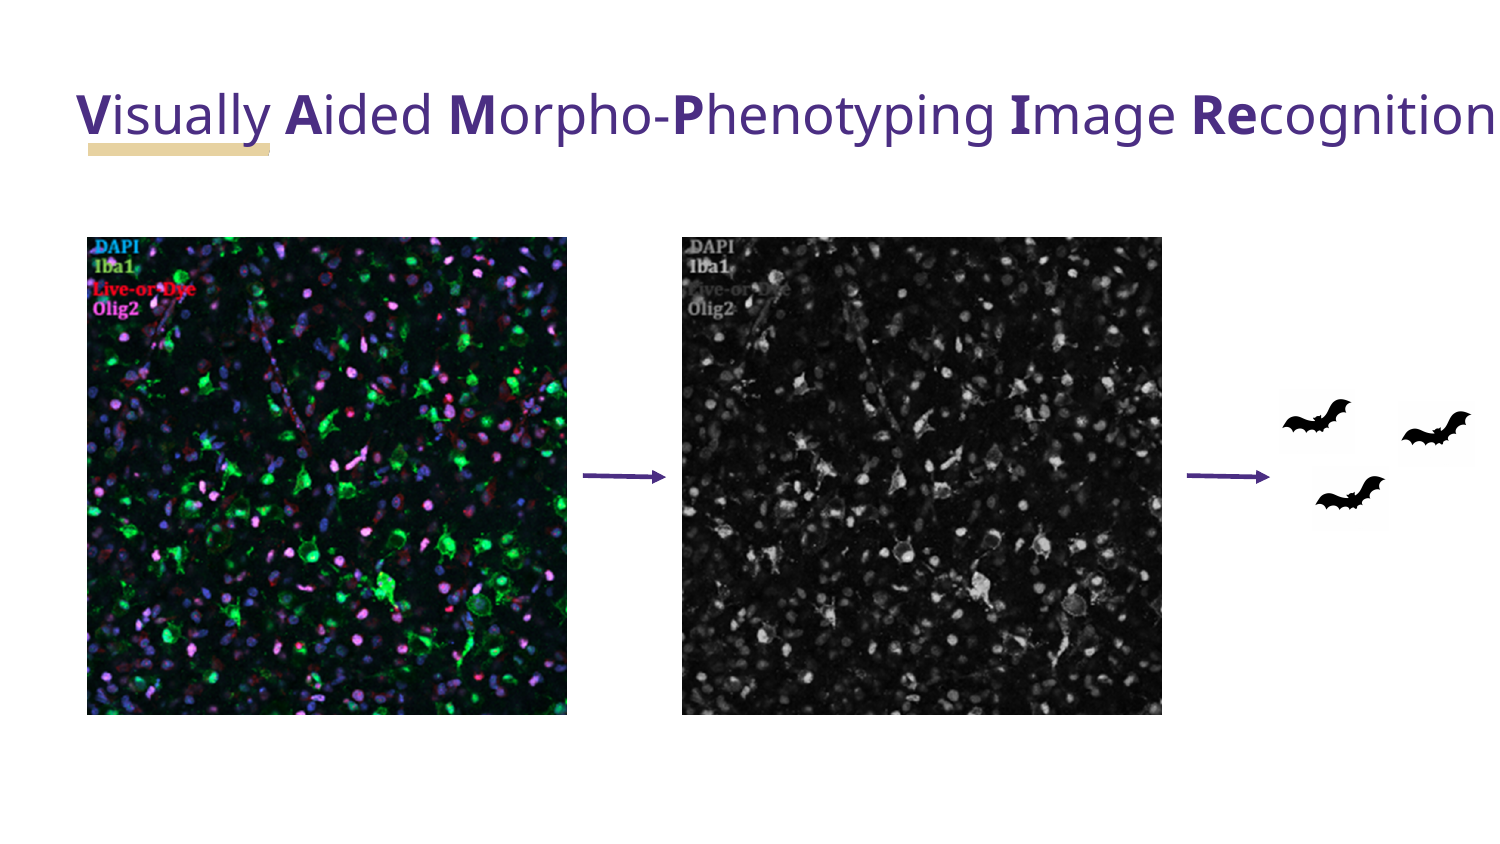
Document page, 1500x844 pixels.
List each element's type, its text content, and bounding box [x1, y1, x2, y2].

picture [1312, 465, 1389, 531]
picture [682, 236, 1162, 715]
picture [1278, 389, 1355, 455]
picture [86, 236, 567, 715]
text_box Visually Aided Morpho-Phenotyping Image Recognition [61, 65, 1500, 225]
picture [1398, 401, 1475, 467]
